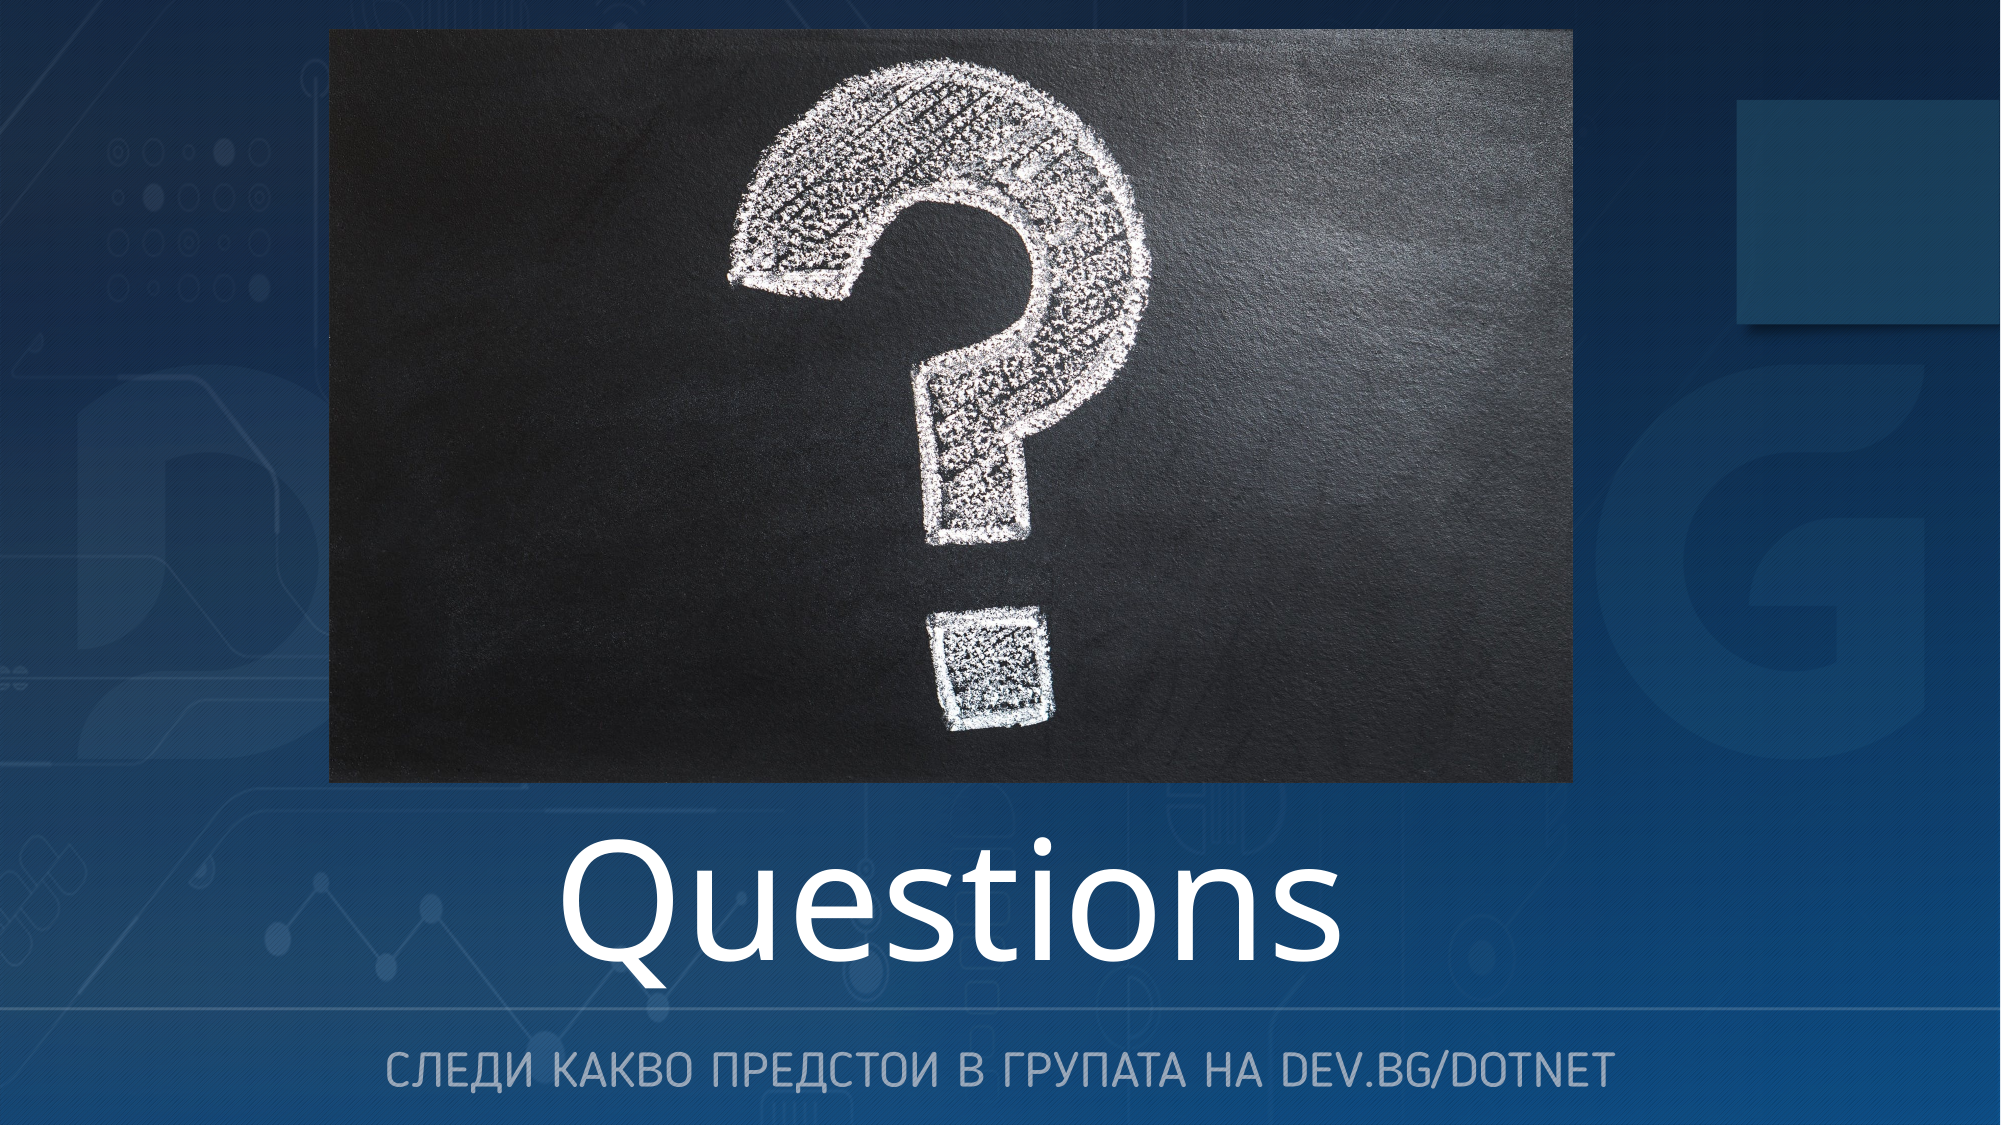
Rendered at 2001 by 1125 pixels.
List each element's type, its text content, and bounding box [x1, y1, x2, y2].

picture [0, 0, 2001, 1125]
text_box Questions [539, 786, 1363, 1002]
